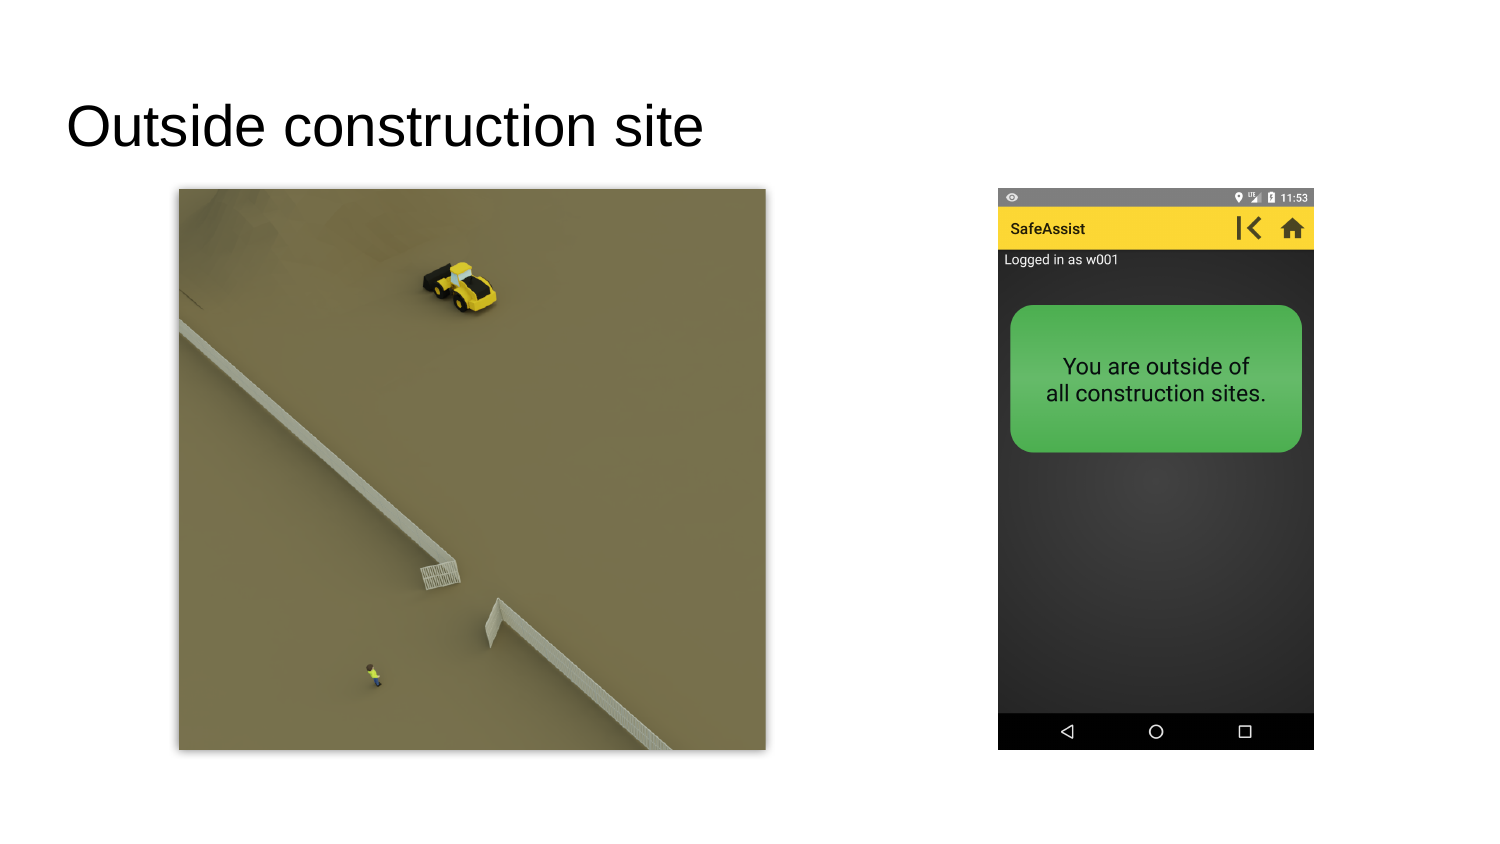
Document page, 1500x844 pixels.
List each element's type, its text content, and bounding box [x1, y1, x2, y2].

picture [998, 188, 1315, 750]
title Outside construction site [51, 72, 1449, 167]
picture [178, 188, 766, 750]
